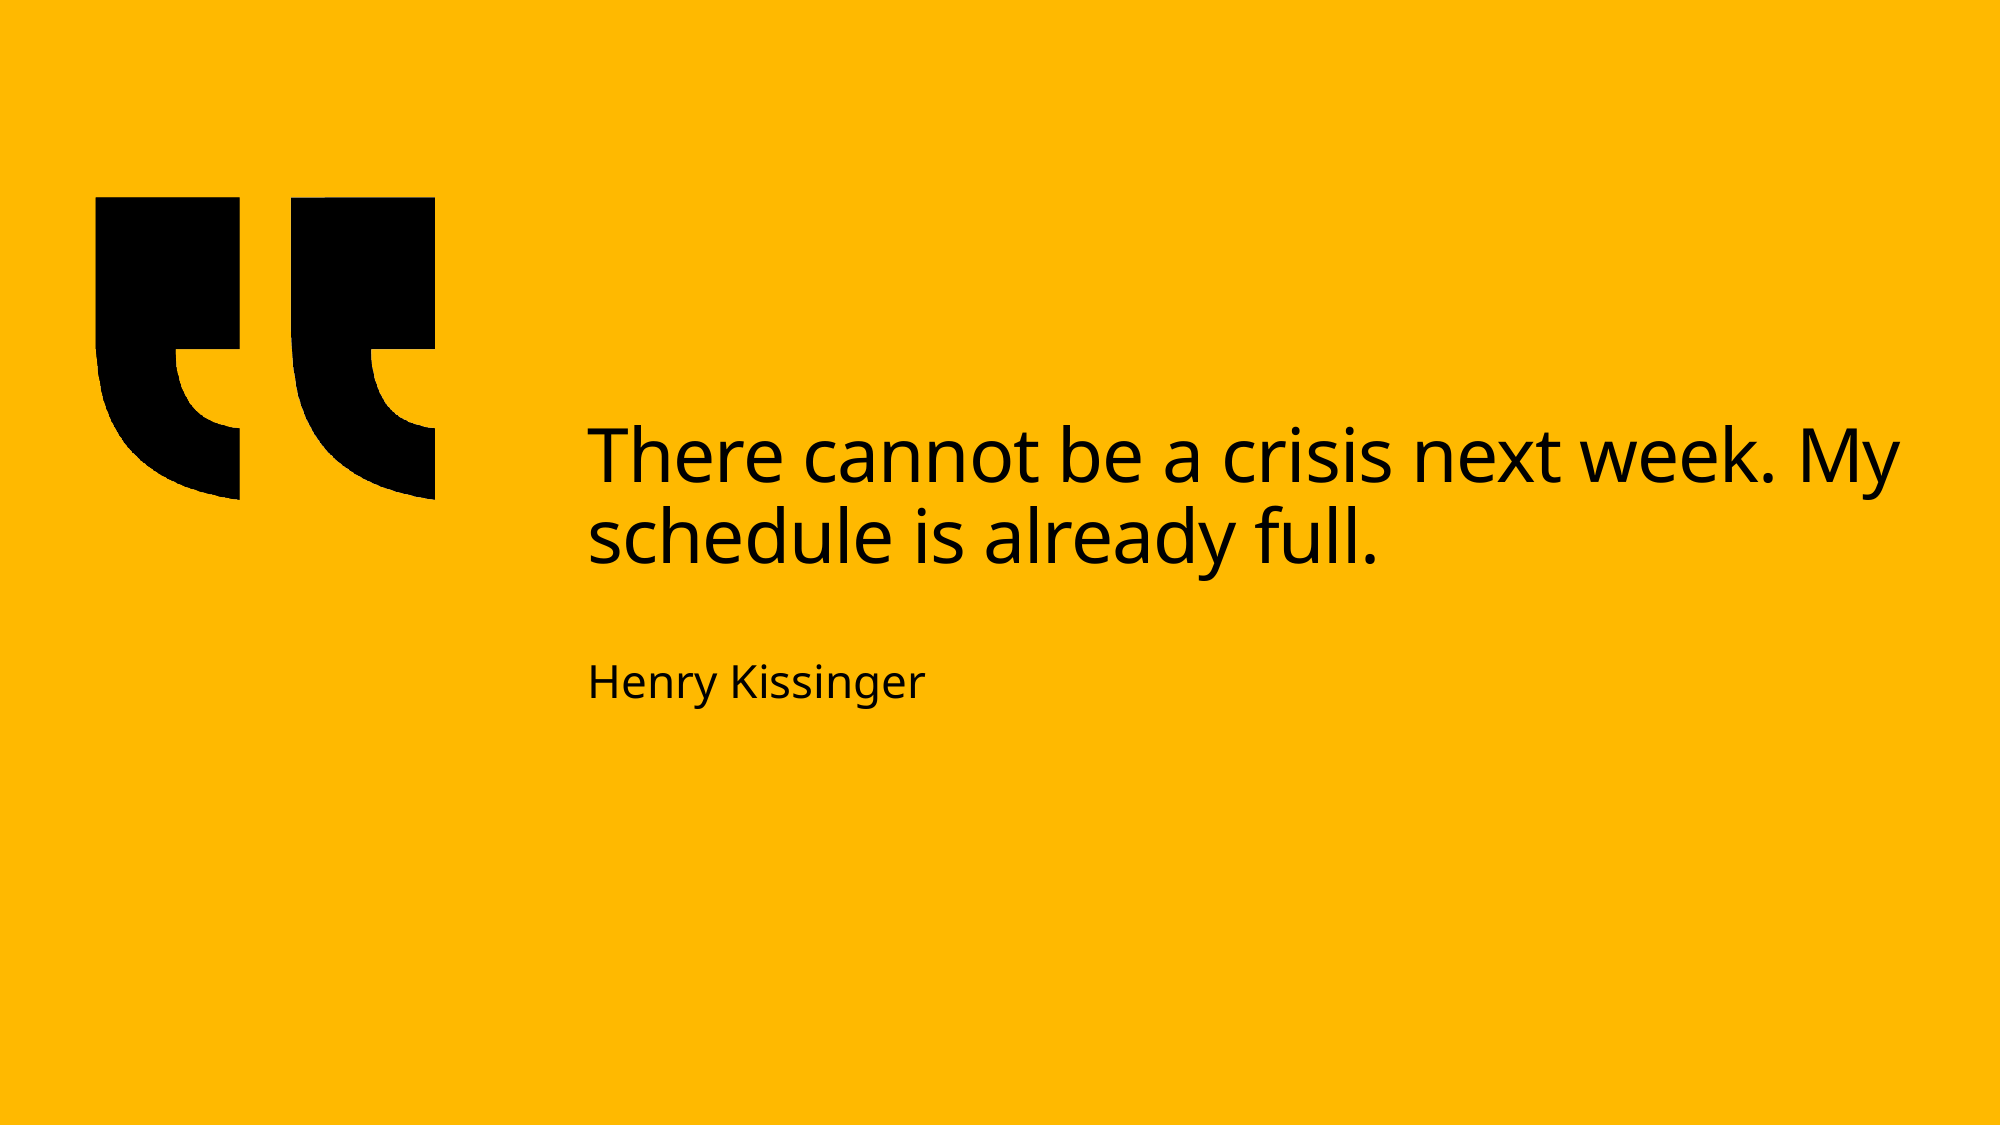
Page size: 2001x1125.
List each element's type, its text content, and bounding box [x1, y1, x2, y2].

list Henry Kissinger [587, 652, 1905, 708]
title There cannot be a crisis next week. My schedule is already full. [587, 96, 1905, 580]
picture [95, 197, 435, 500]
